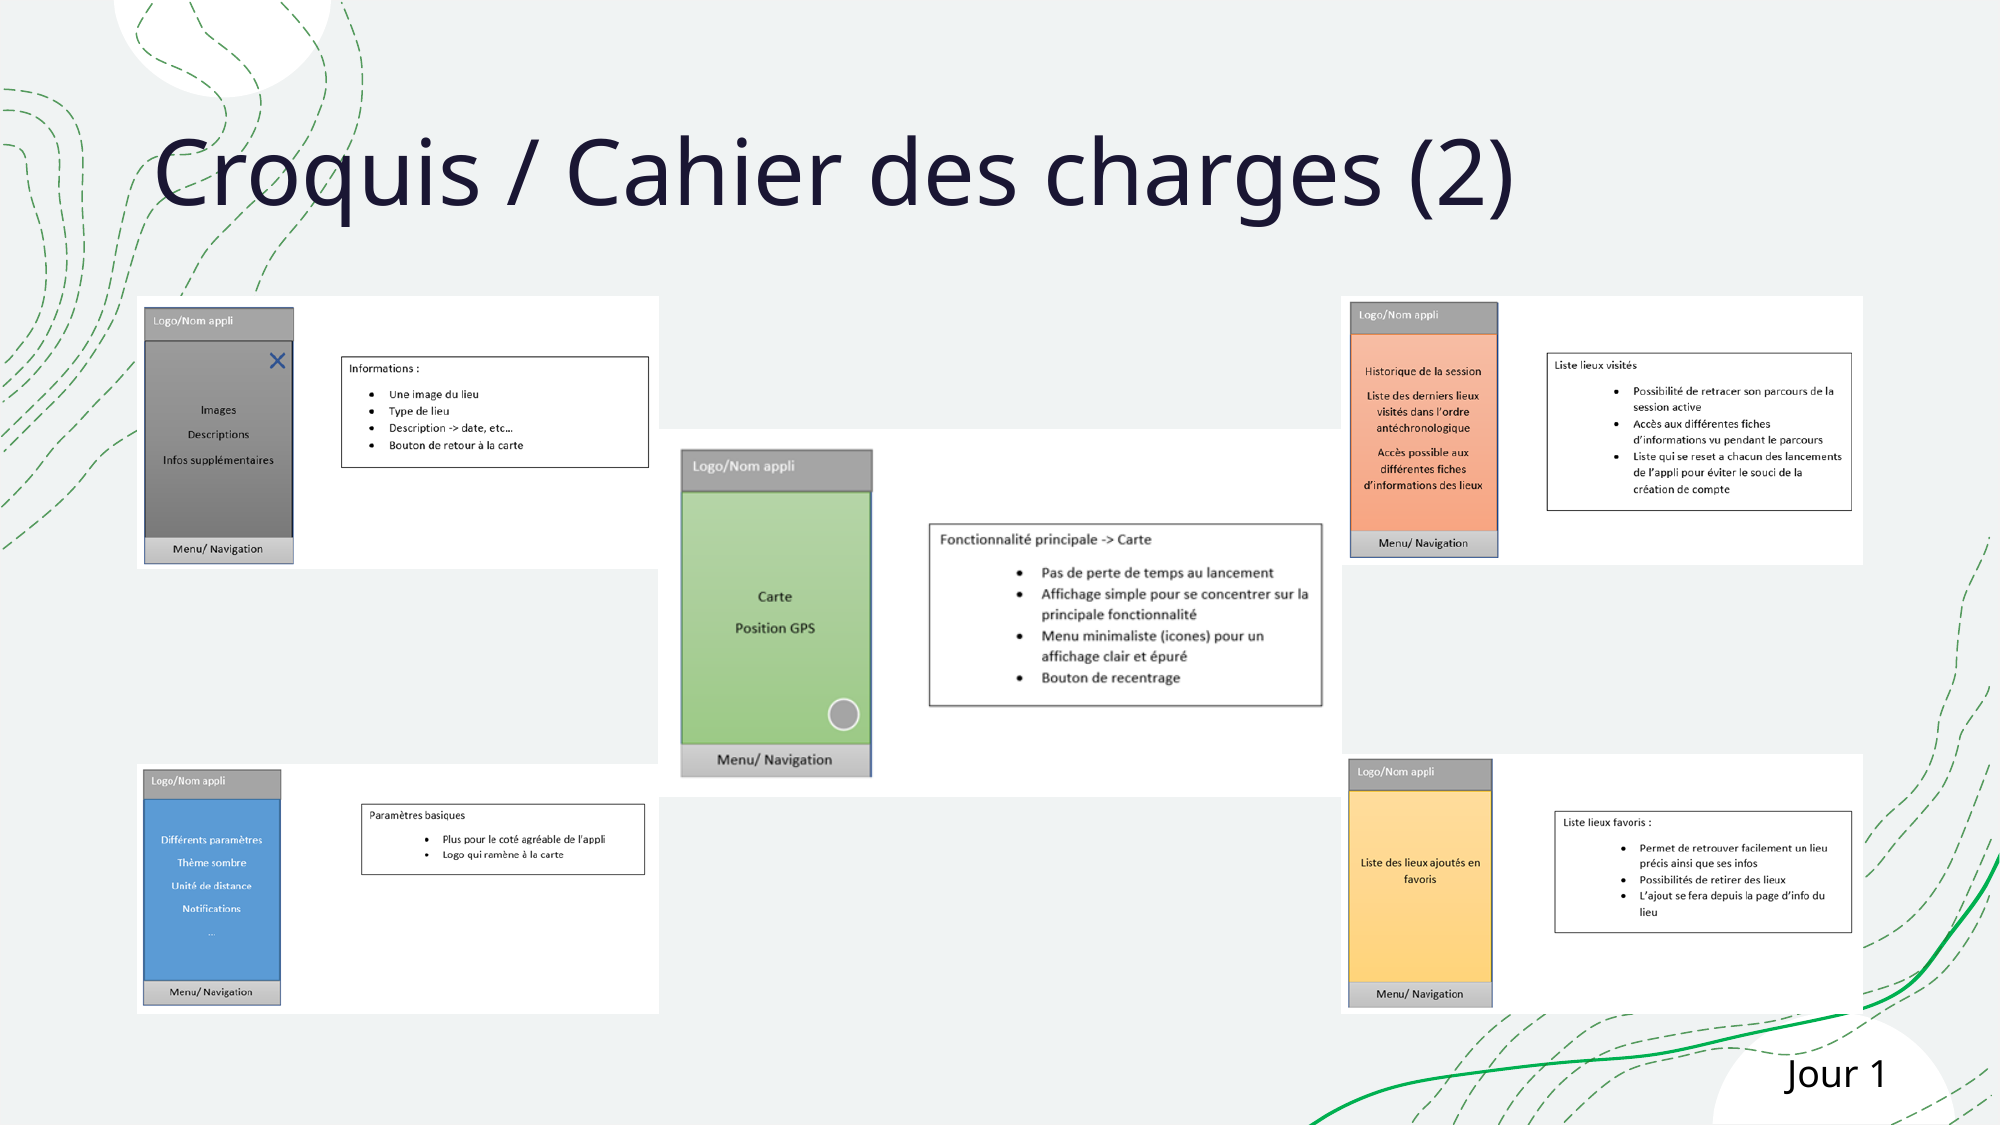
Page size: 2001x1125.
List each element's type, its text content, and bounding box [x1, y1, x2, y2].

text_box Jour 1 [1772, 1035, 1910, 1111]
picture [137, 296, 1863, 1014]
title Croquis / Cahier des charges (2) [137, 59, 1863, 278]
